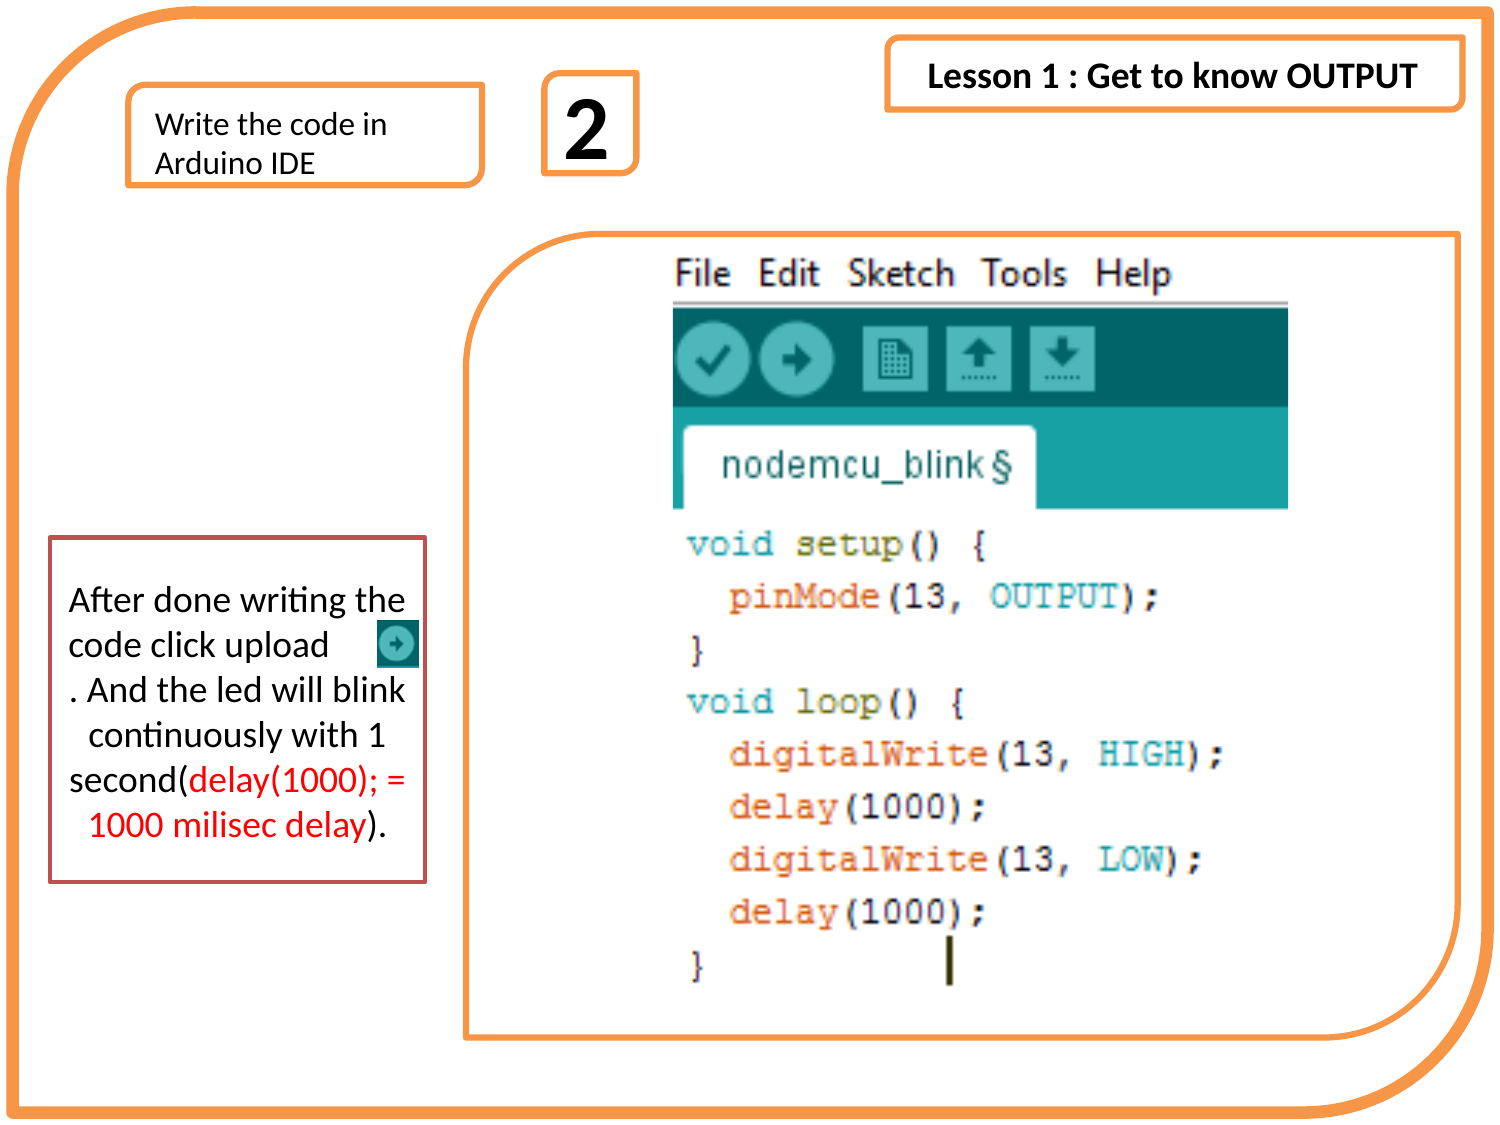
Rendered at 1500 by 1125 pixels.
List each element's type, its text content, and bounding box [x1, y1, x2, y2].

text_box Write the code in Arduino IDE [139, 94, 497, 190]
text_box [463, 231, 1460, 1040]
picture [376, 619, 420, 668]
text_box [10, 10, 1490, 1115]
picture [672, 249, 1289, 1076]
text_box [126, 82, 484, 188]
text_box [544, 59, 650, 187]
text_box After done writing the code click upload . And the led will blink continuously with 1 second(delay(1000); = 1000 milisec delay). [48, 535, 427, 884]
